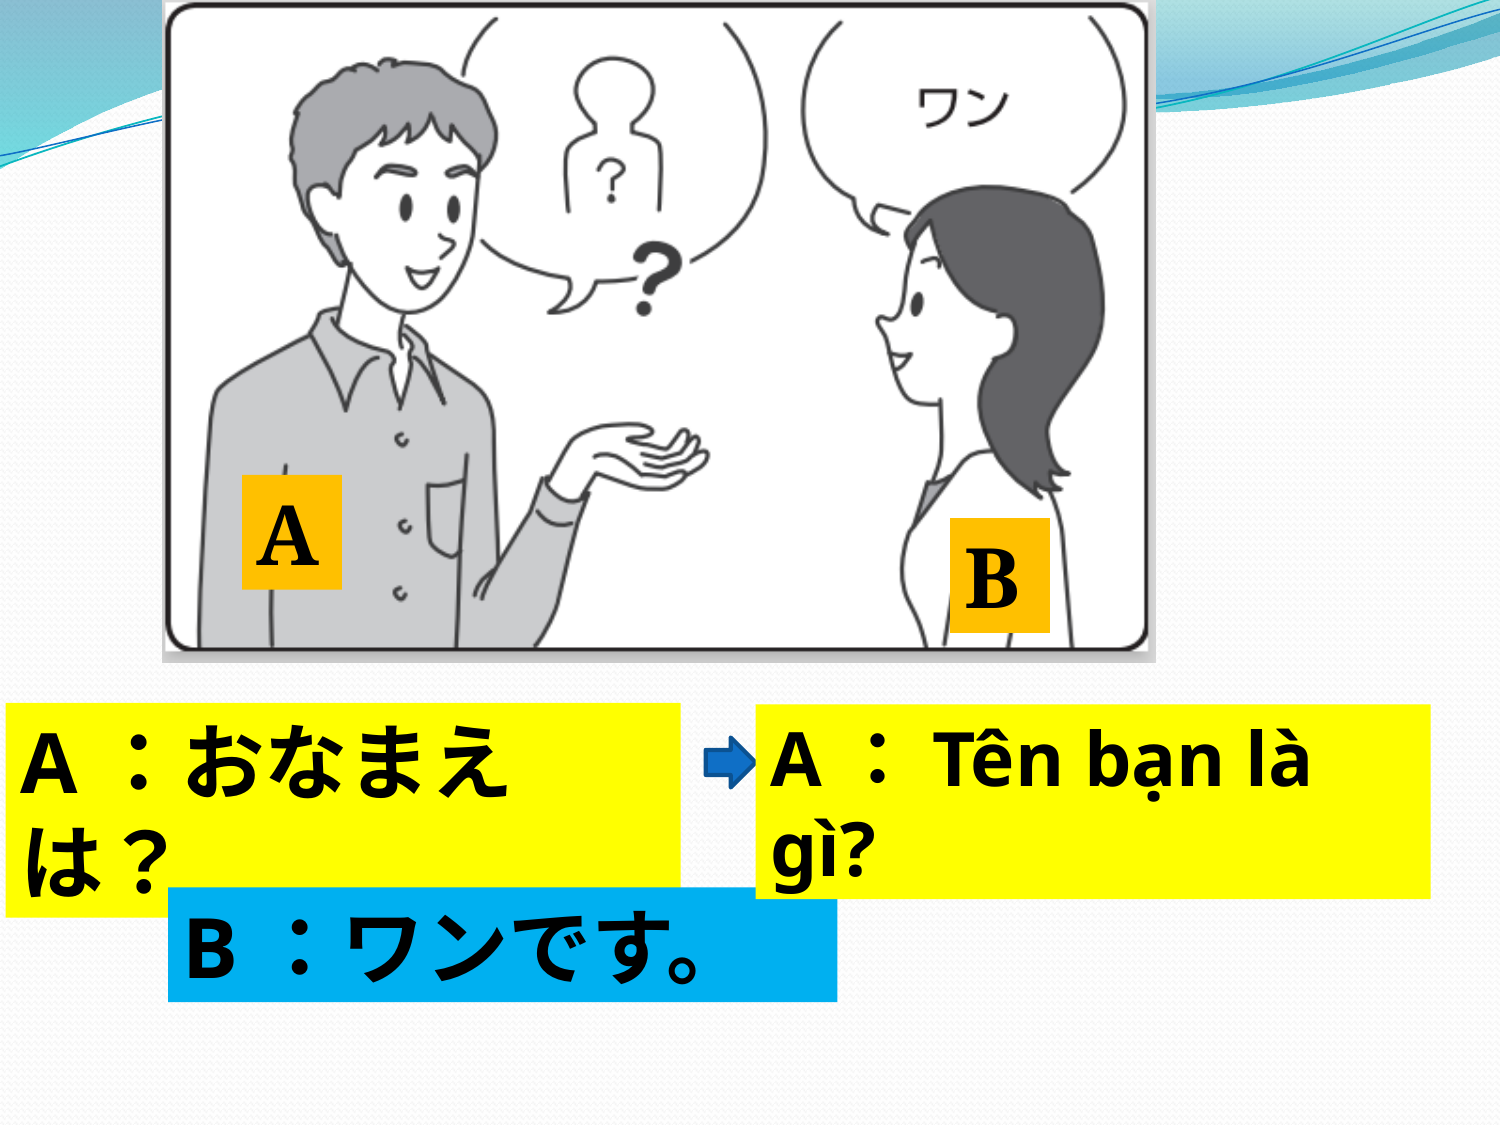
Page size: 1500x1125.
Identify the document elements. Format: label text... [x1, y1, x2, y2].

text_box A：Tên bạn là gì? [755, 704, 1431, 900]
text_box A：おなまえは？ [5, 702, 681, 918]
text_box B：ワンです。 [168, 887, 838, 1003]
text_box [703, 735, 755, 790]
picture [162, 0, 1156, 663]
